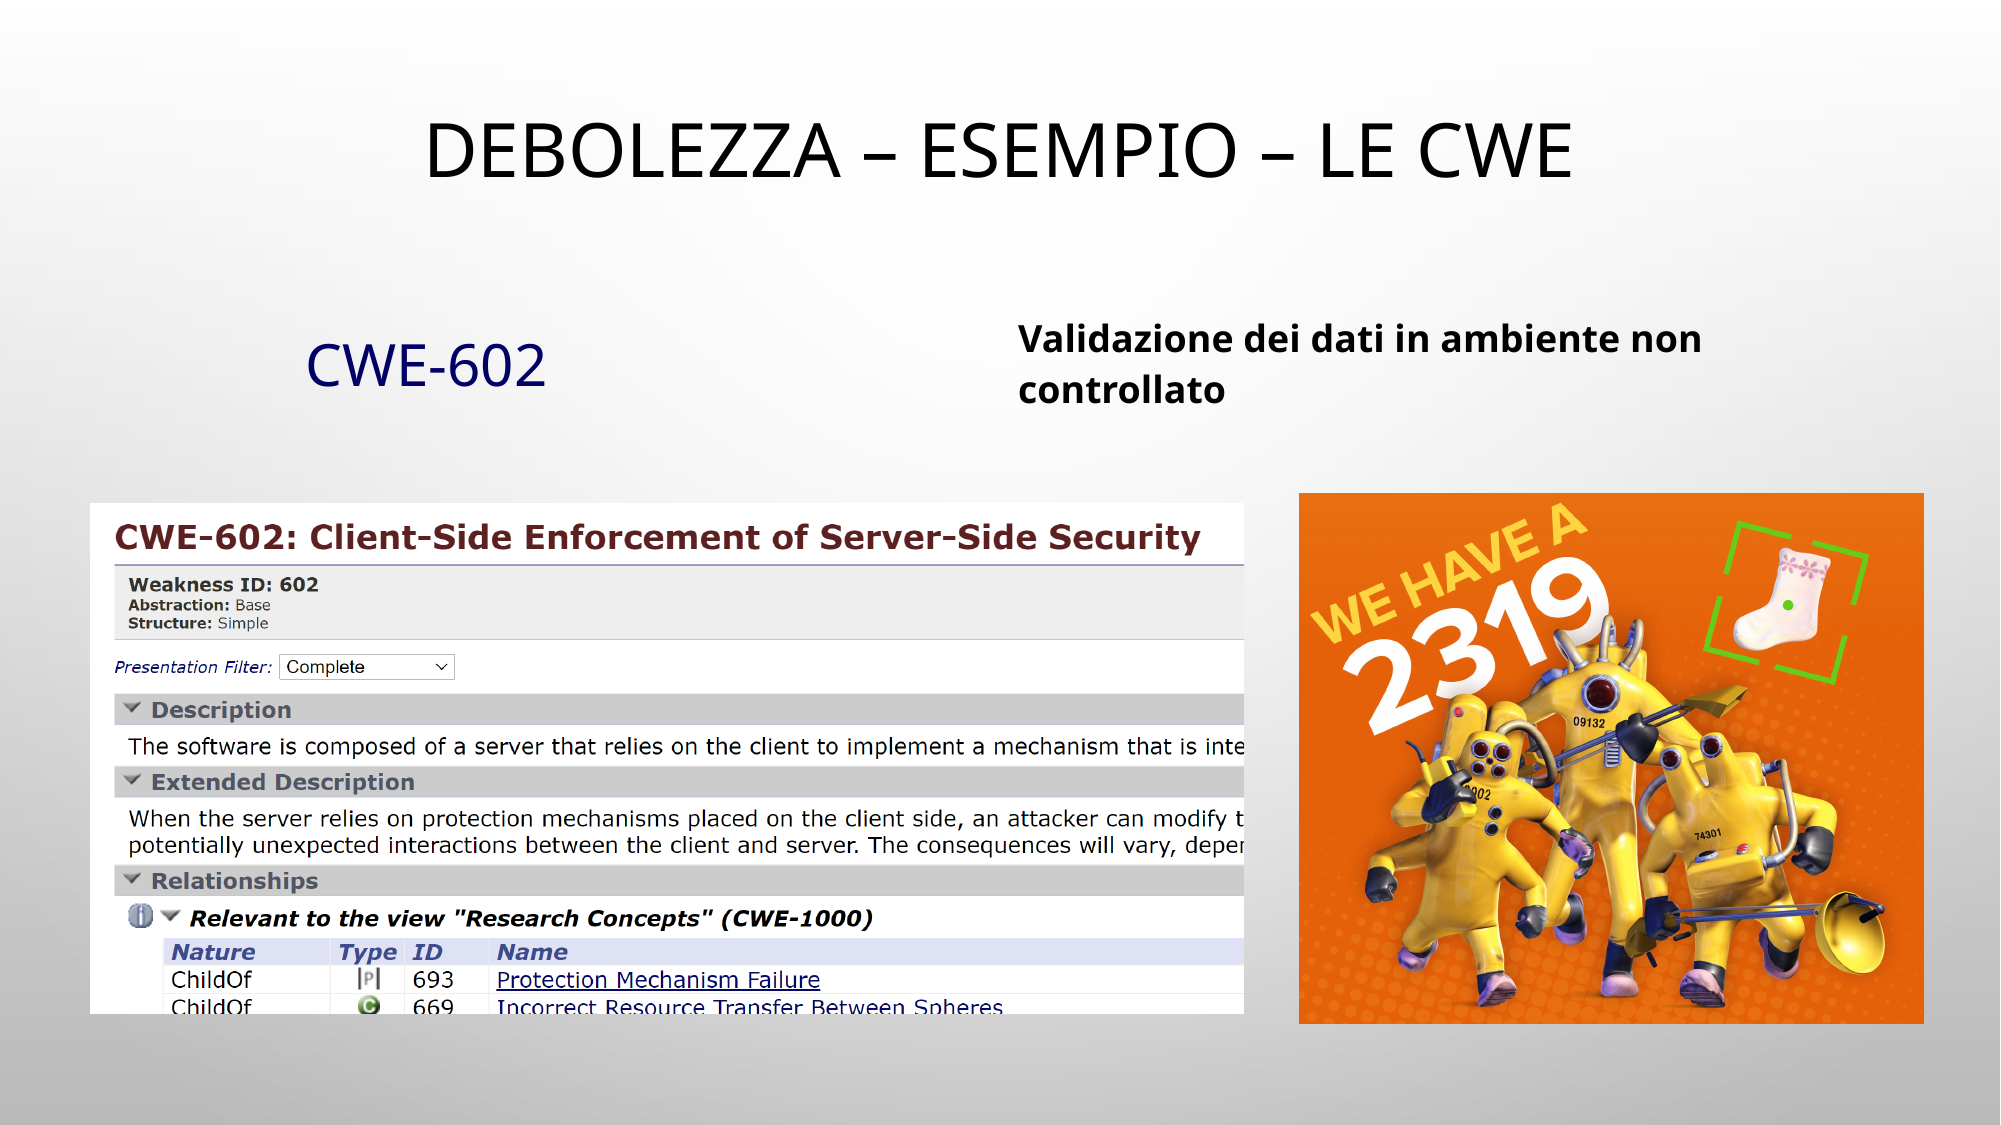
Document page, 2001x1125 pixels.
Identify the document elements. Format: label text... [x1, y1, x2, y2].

picture [0, 0, 2000, 1125]
table_header Validazione dei dati in ambiente non controllato [1016, 294, 1728, 434]
title DEBOLEZZA – ESEMPIO – Le CWE [149, 22, 1851, 285]
table_header CWE-602 [303, 294, 1016, 434]
